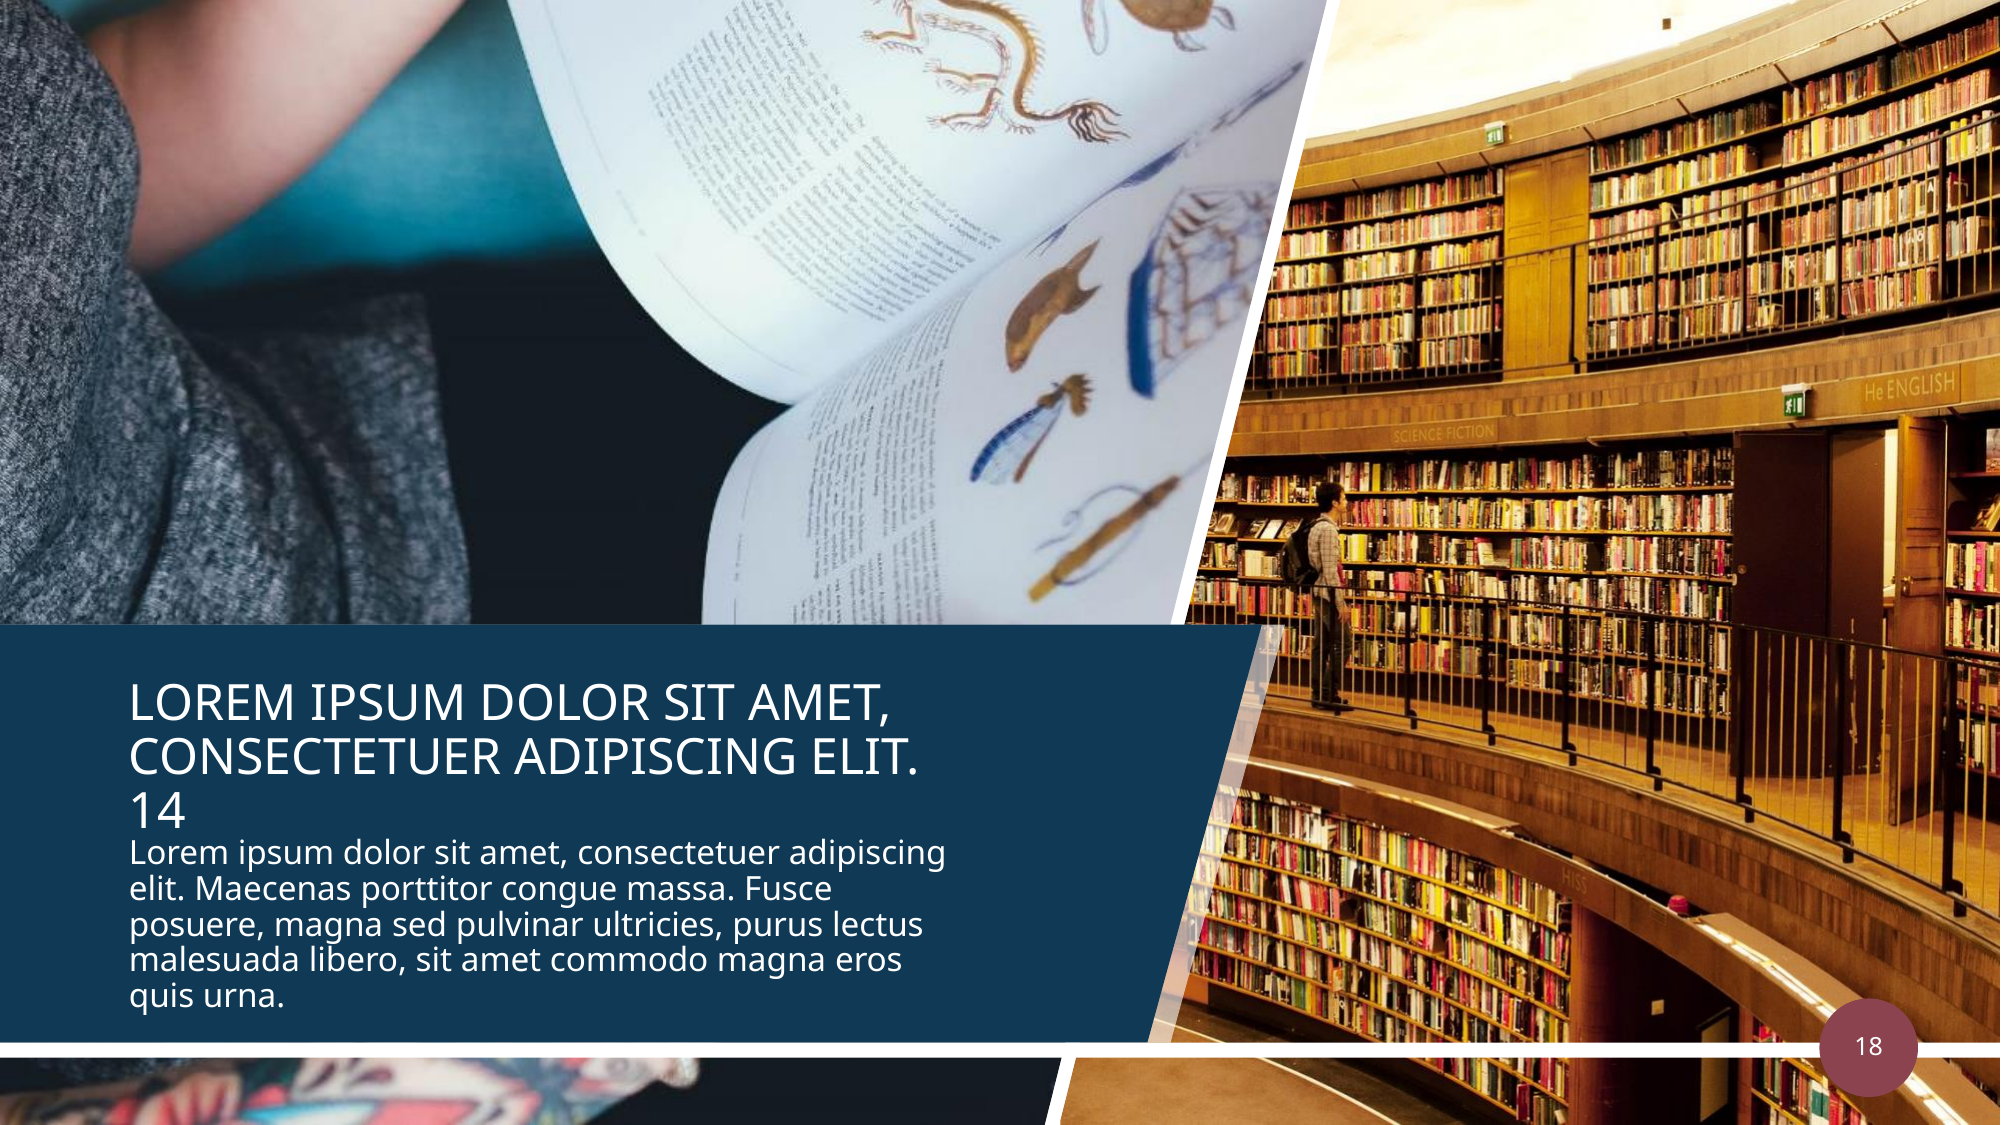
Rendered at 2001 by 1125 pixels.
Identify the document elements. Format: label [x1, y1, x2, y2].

text_box [0, 624, 1285, 1043]
picture [0, 0, 2000, 1125]
